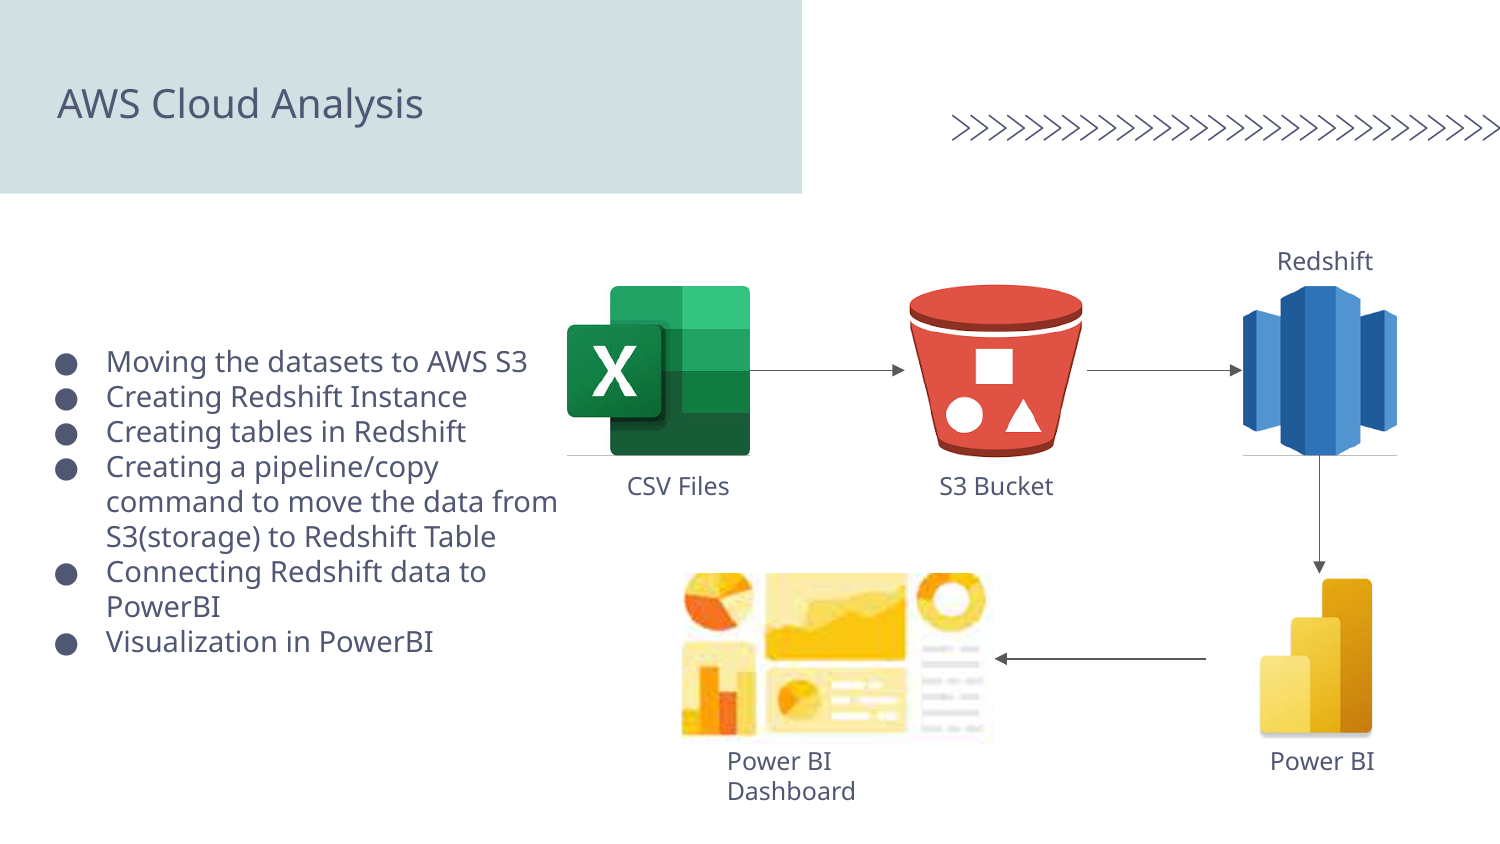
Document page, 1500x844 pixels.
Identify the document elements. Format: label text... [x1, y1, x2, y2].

text_box CSV Files [611, 455, 760, 506]
text_box S3 Bucket [924, 471, 1073, 506]
text_box Power BI [1254, 754, 1403, 781]
text_box Redshift [1261, 230, 1410, 281]
picture [1241, 284, 1397, 456]
picture [567, 284, 750, 456]
text_box Moving the datasets to AWS S3 Creating Redshift Instance Creating tables in Redshift Creating a pipeline/copy command to move the data from S3(storage) to Redshift Table Connecting Redshift data to PowerBI Visualization in PowerBI [15, 328, 575, 674]
text_box Power BI Dashboard [711, 754, 971, 781]
picture [904, 279, 1087, 462]
picture [1205, 573, 1434, 745]
picture [681, 573, 995, 745]
title AWS Cloud Analysis [41, 63, 1308, 142]
